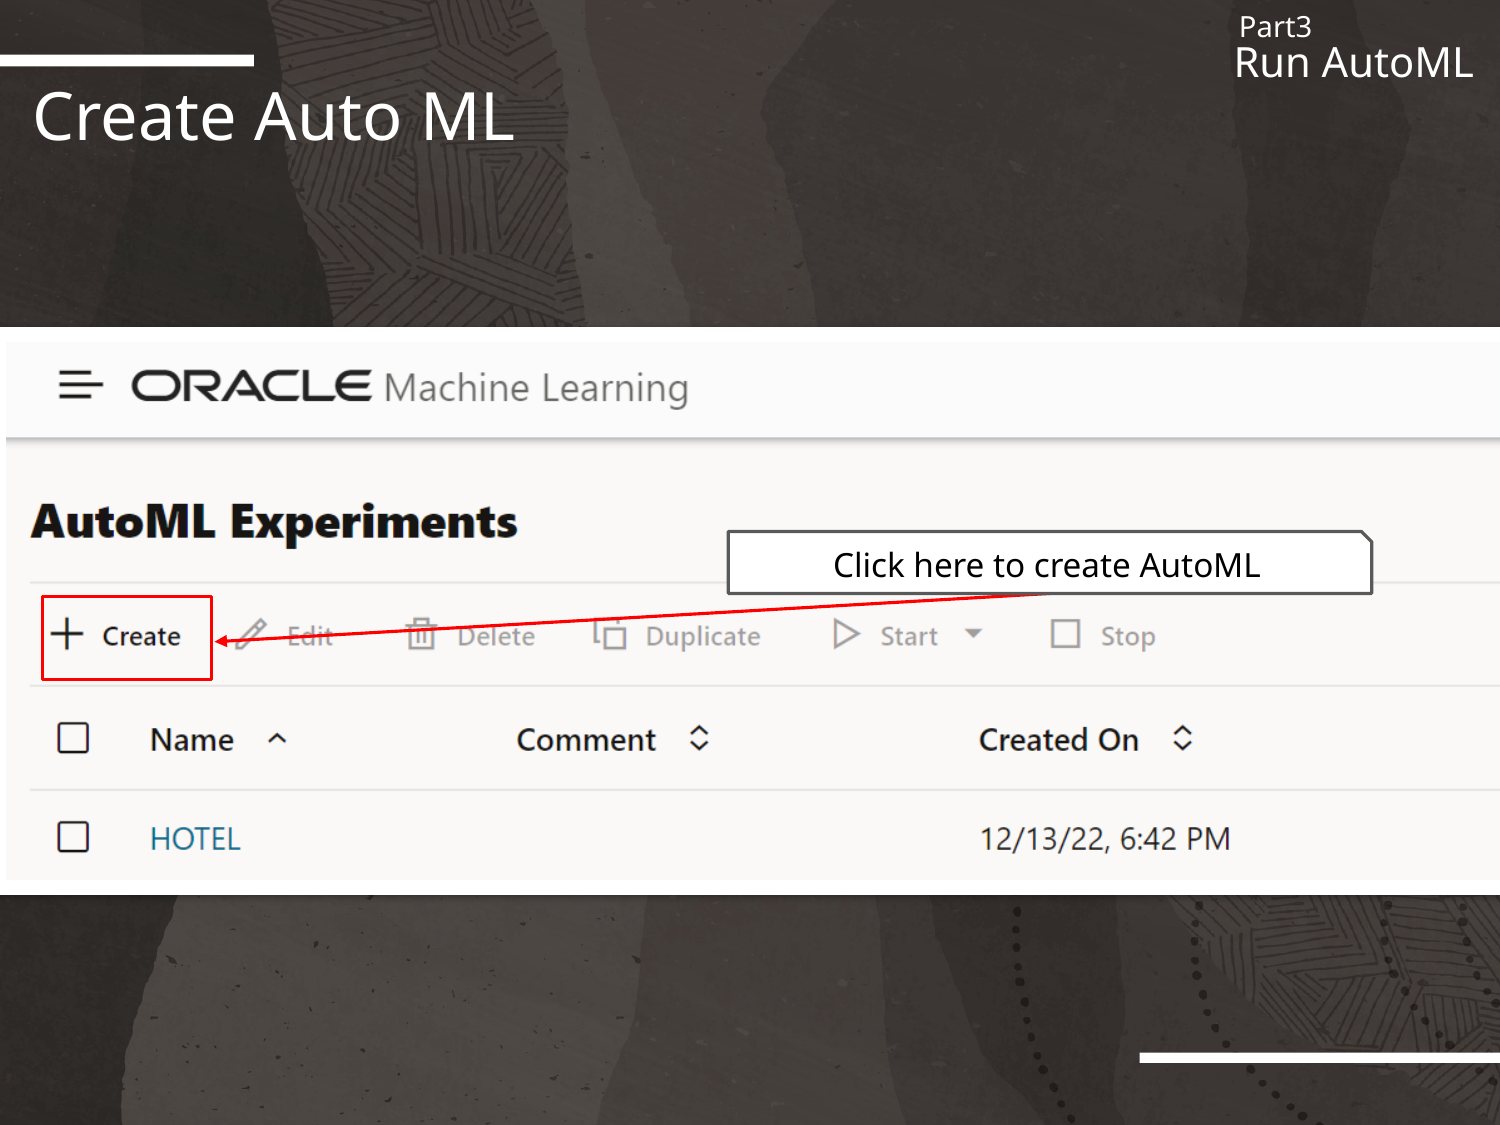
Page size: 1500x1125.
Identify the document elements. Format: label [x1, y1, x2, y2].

picture [0, 0, 1500, 1125]
text_box [214, 562, 729, 643]
